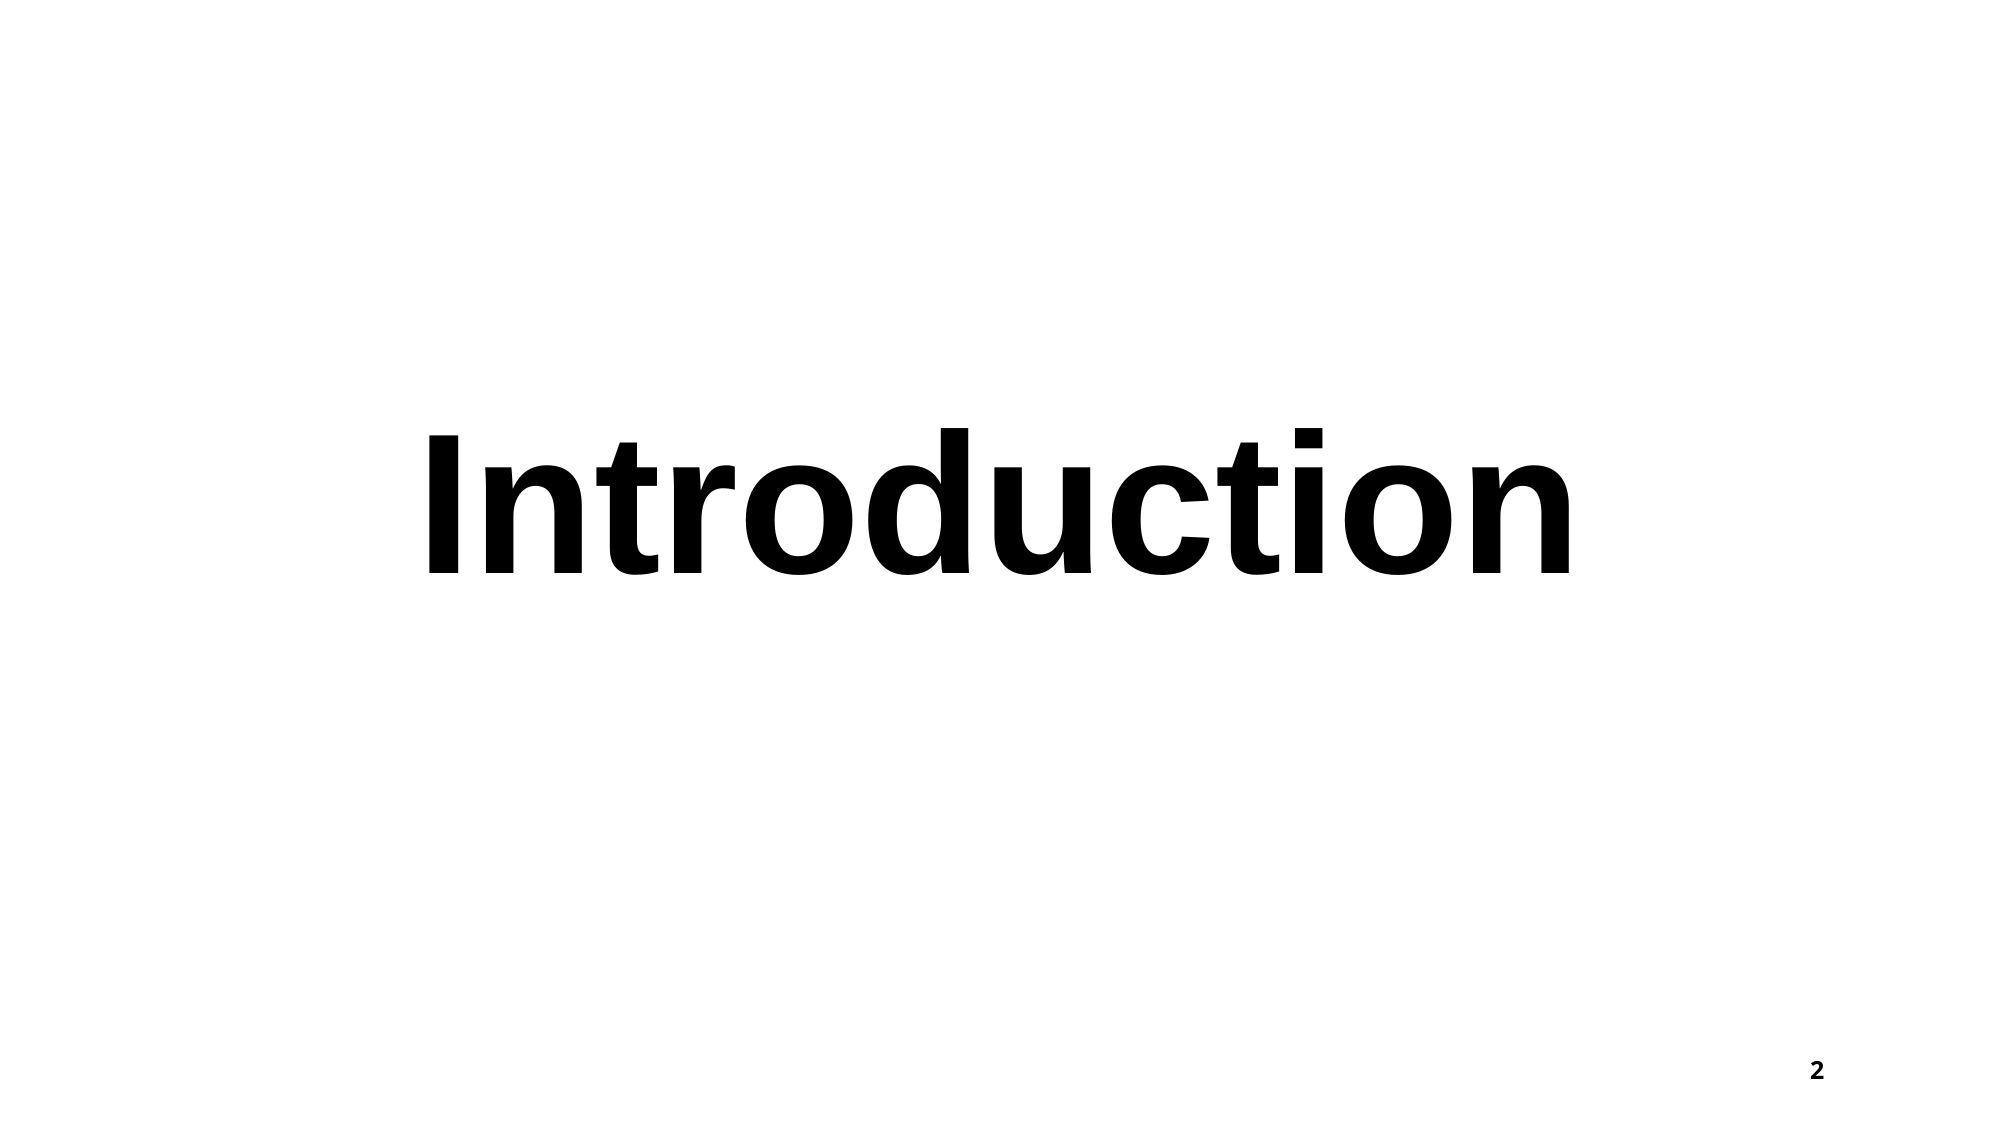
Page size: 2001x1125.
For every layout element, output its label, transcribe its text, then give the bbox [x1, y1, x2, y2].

text_box Introduction [99, 366, 1900, 608]
slide_number 1 [1389, 1046, 1840, 1107]
